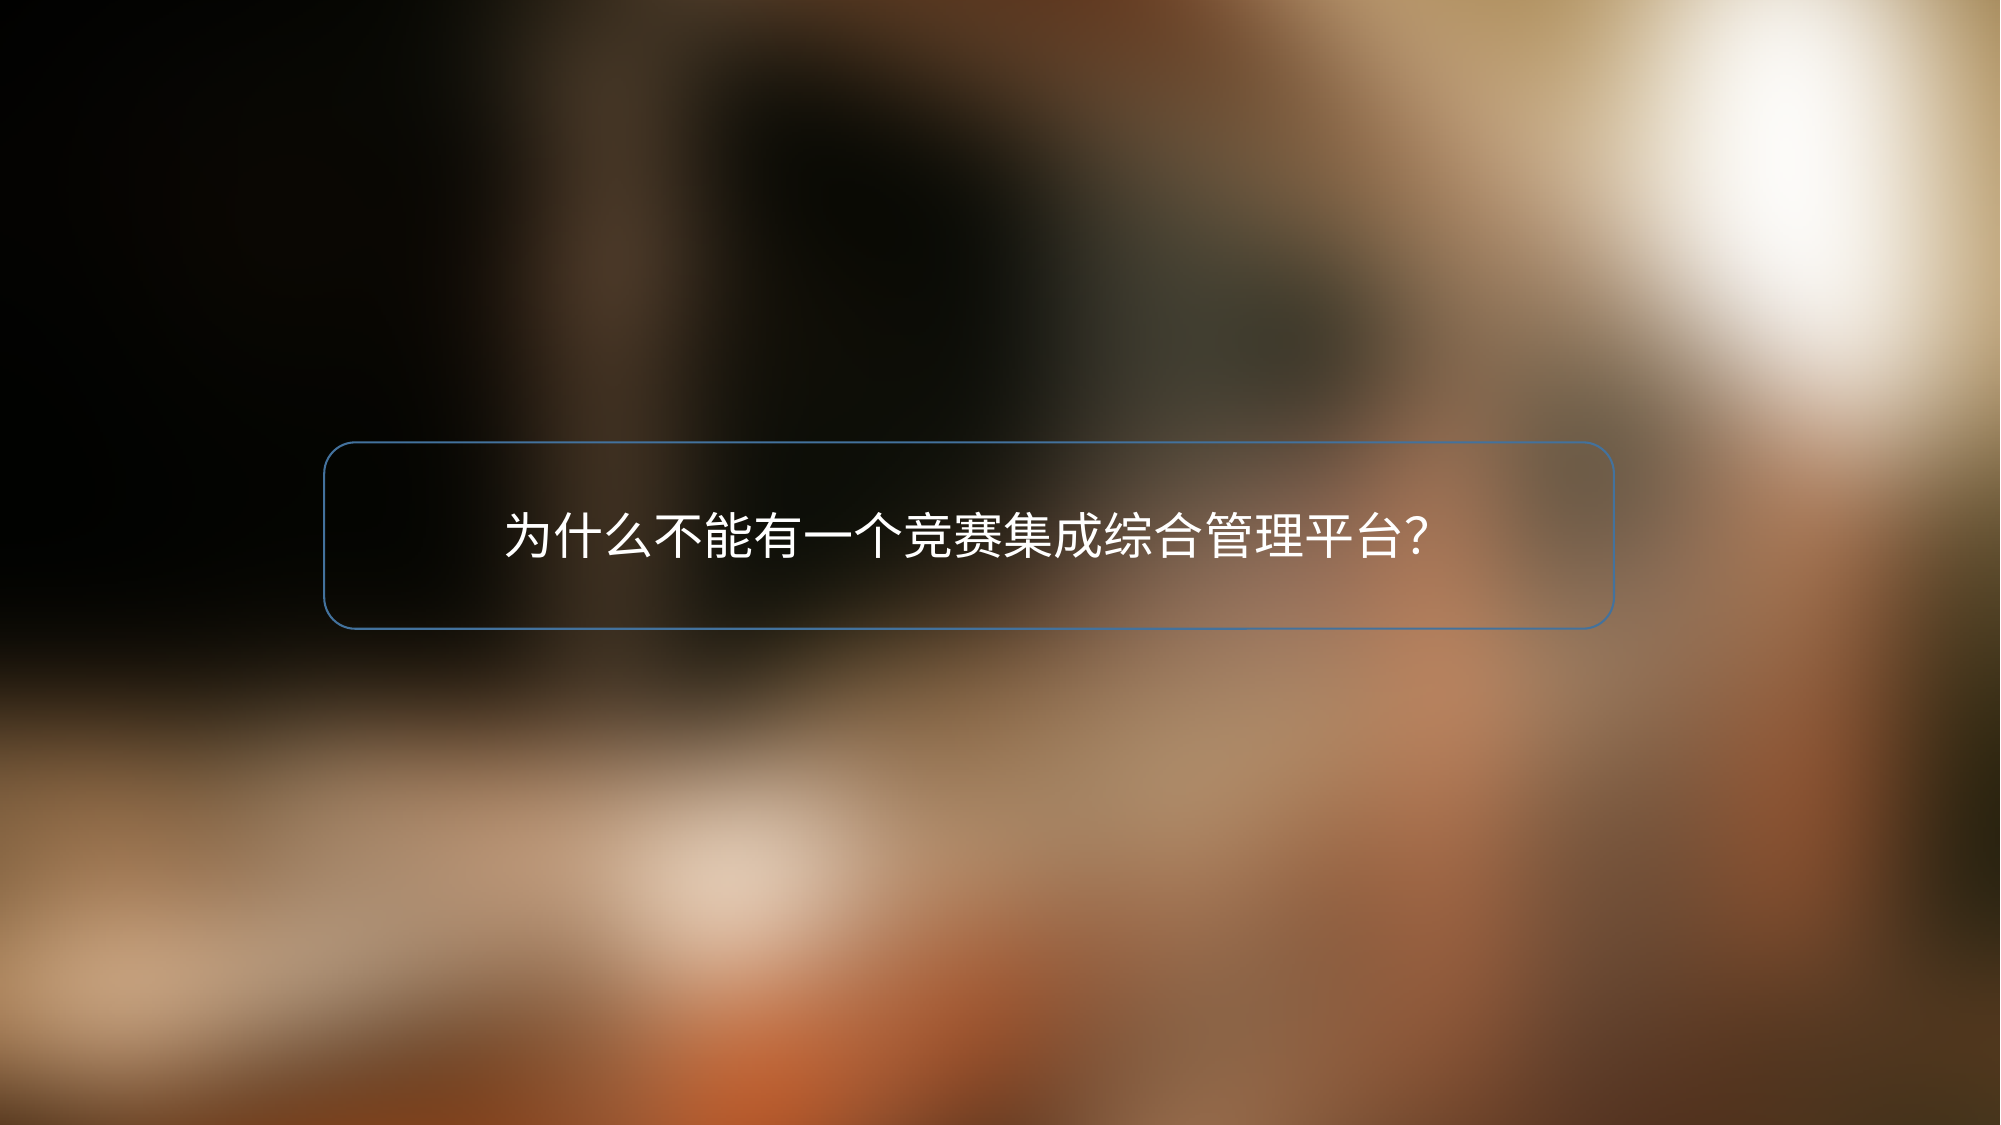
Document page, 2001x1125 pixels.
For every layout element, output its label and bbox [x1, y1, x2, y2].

picture [0, 0, 2000, 1125]
text_box [323, 441, 1616, 630]
